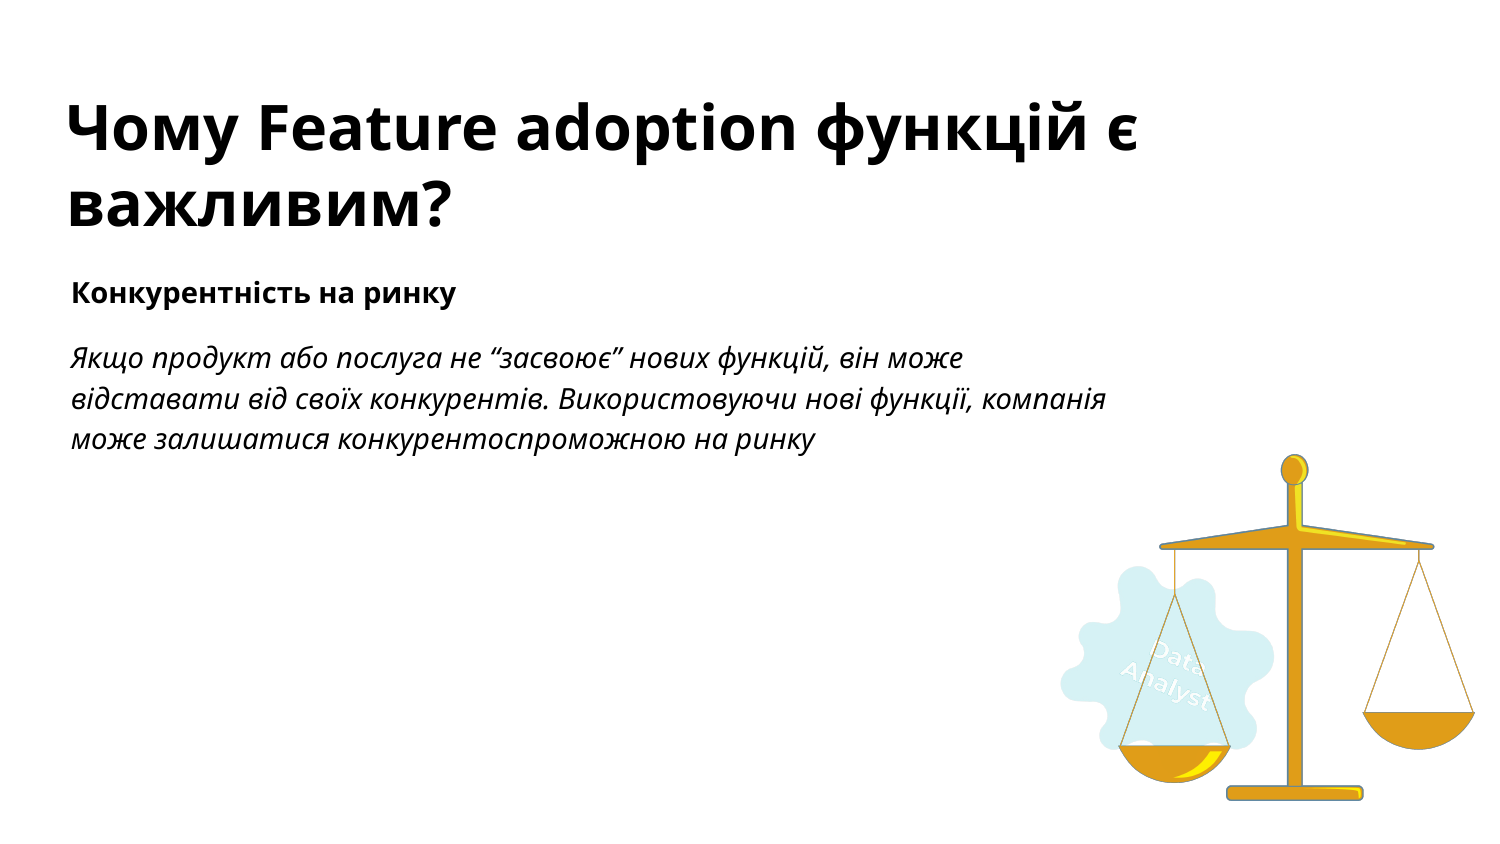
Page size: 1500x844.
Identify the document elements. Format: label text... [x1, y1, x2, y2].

list Конкурентність на ринку Якщо продукт або послуга не “засвоює” нових функцій, він може відставати від своїх конкурентів. Використовуючи нові функції, компанія може залишатися конкурентоспроможною на ринку [55, 254, 1147, 566]
picture [1040, 454, 1476, 801]
title Чому Feature adoption функцій є важливим? [51, 72, 1449, 167]
